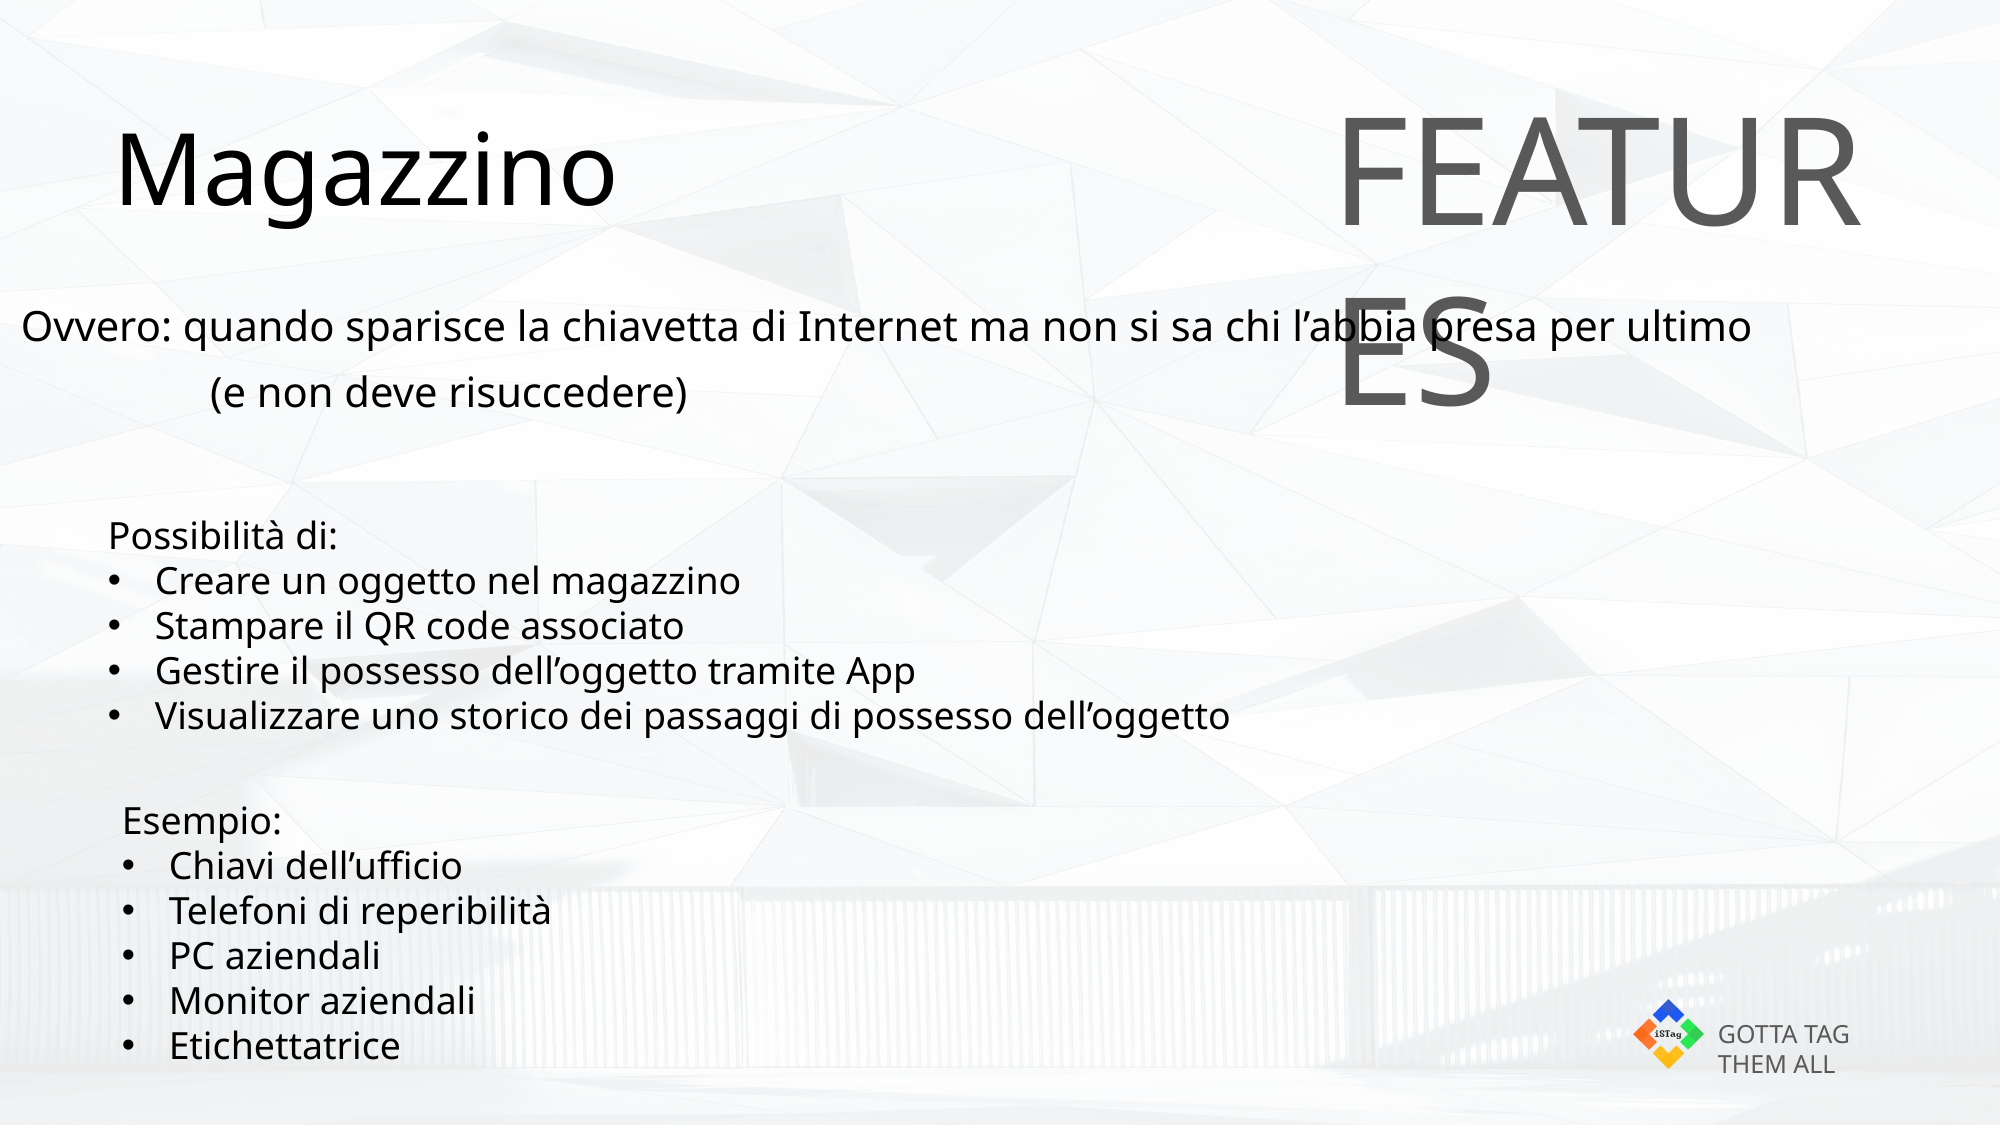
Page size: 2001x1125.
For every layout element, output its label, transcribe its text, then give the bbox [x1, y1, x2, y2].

text_box GOTTA TAG THEM ALL [1703, 1011, 1935, 1086]
text_box Ovvero: quando sparisce la chiavetta di Internet ma non si sa chi l’abbia presa per ultimo [6, 292, 1768, 358]
text_box (e non deve risuccedere) [195, 358, 703, 424]
text_box Possibilità di: Creare un oggetto nel magazzino Stampare il QR code associato Gestire il possesso dell’oggetto tramite App Visualizzare uno storico dei passaggi di possesso dell’oggetto [93, 504, 1280, 745]
text_box Magazzino [93, 98, 1000, 234]
text_box FEATURES [1316, 68, 1935, 443]
text_box Esempio: Chiavi dell’ufficio Telefoni di reperibilità PC aziendali Monitor aziendali Etichettatrice [107, 789, 1034, 1119]
picture [1633, 999, 1704, 1069]
